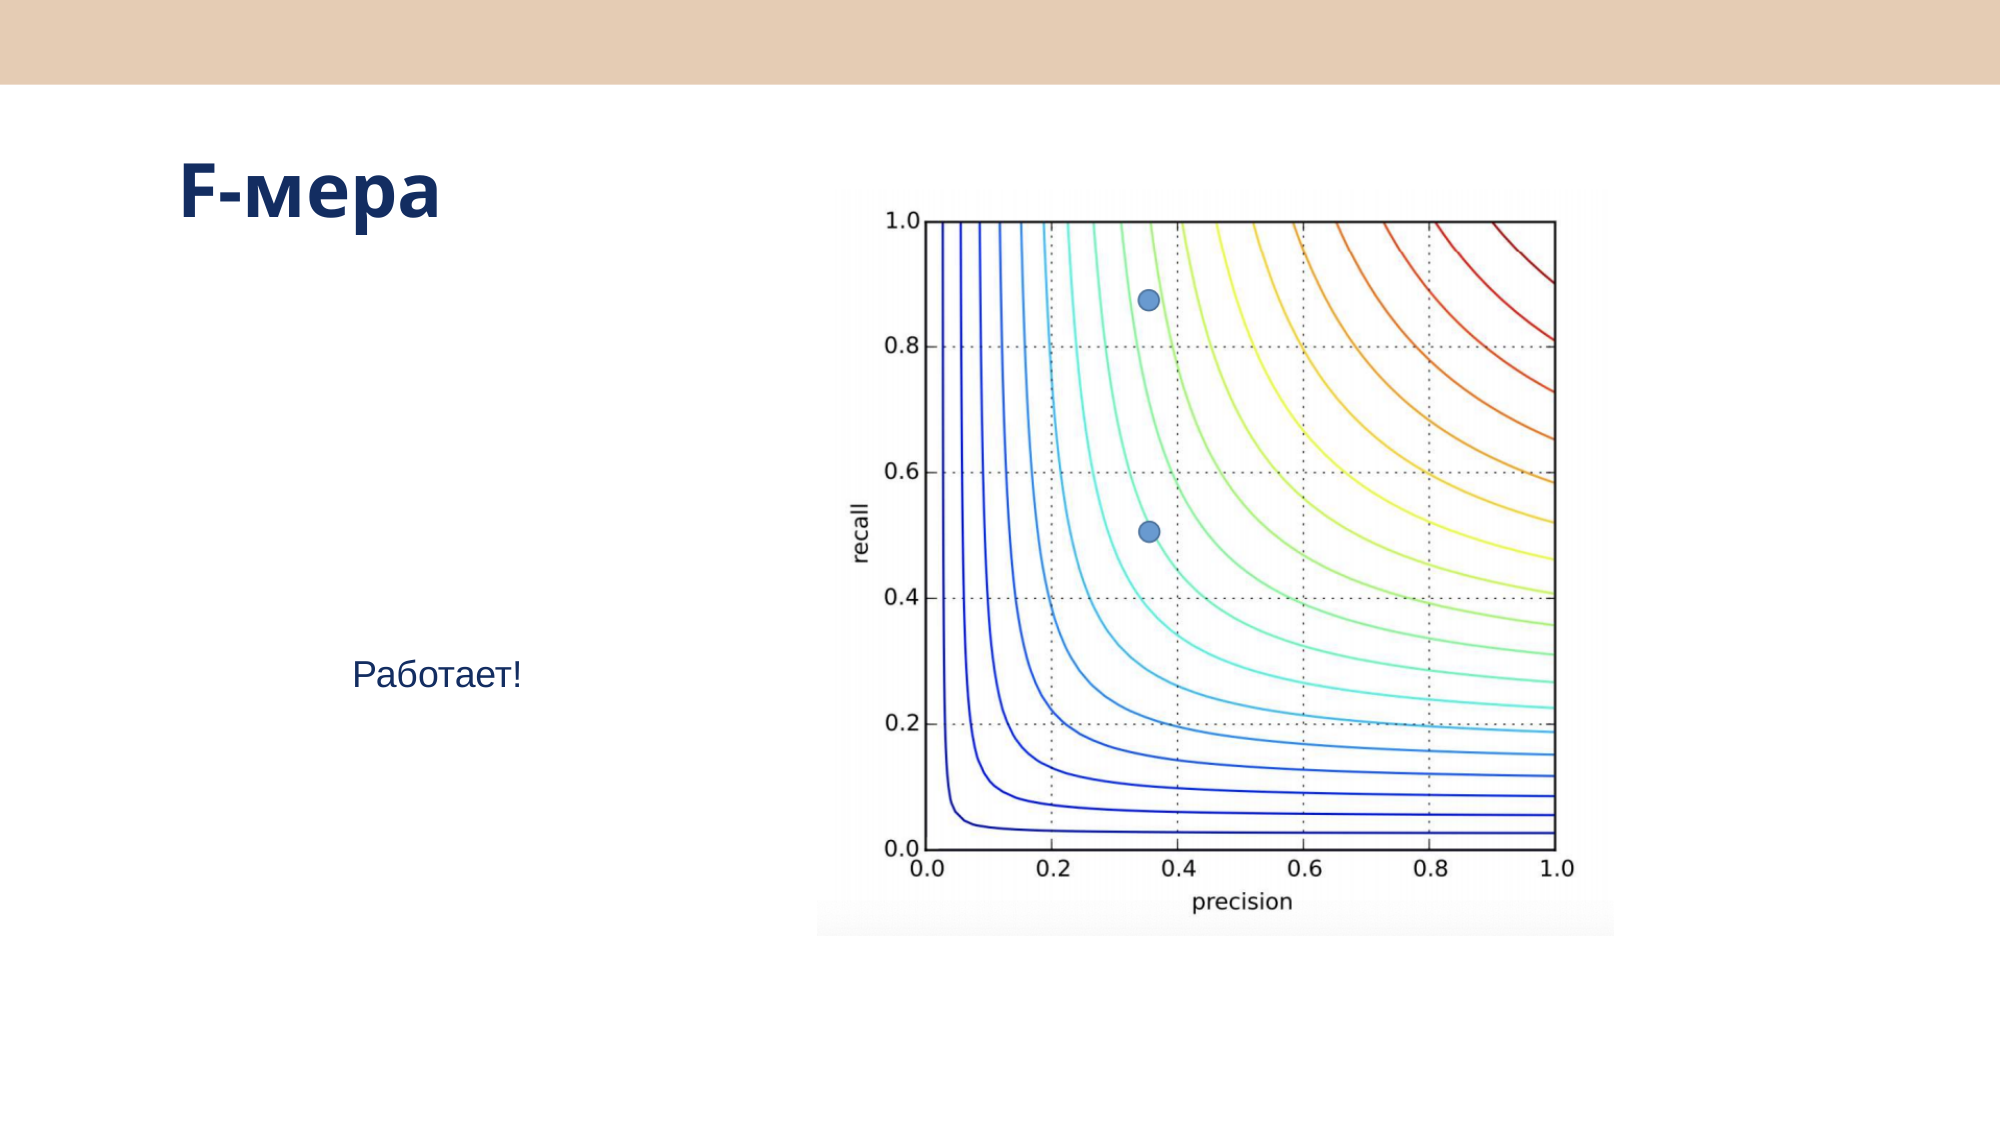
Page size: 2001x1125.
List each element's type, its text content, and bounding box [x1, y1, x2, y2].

text_box F-мера [162, 84, 1888, 303]
picture [817, 189, 1614, 936]
